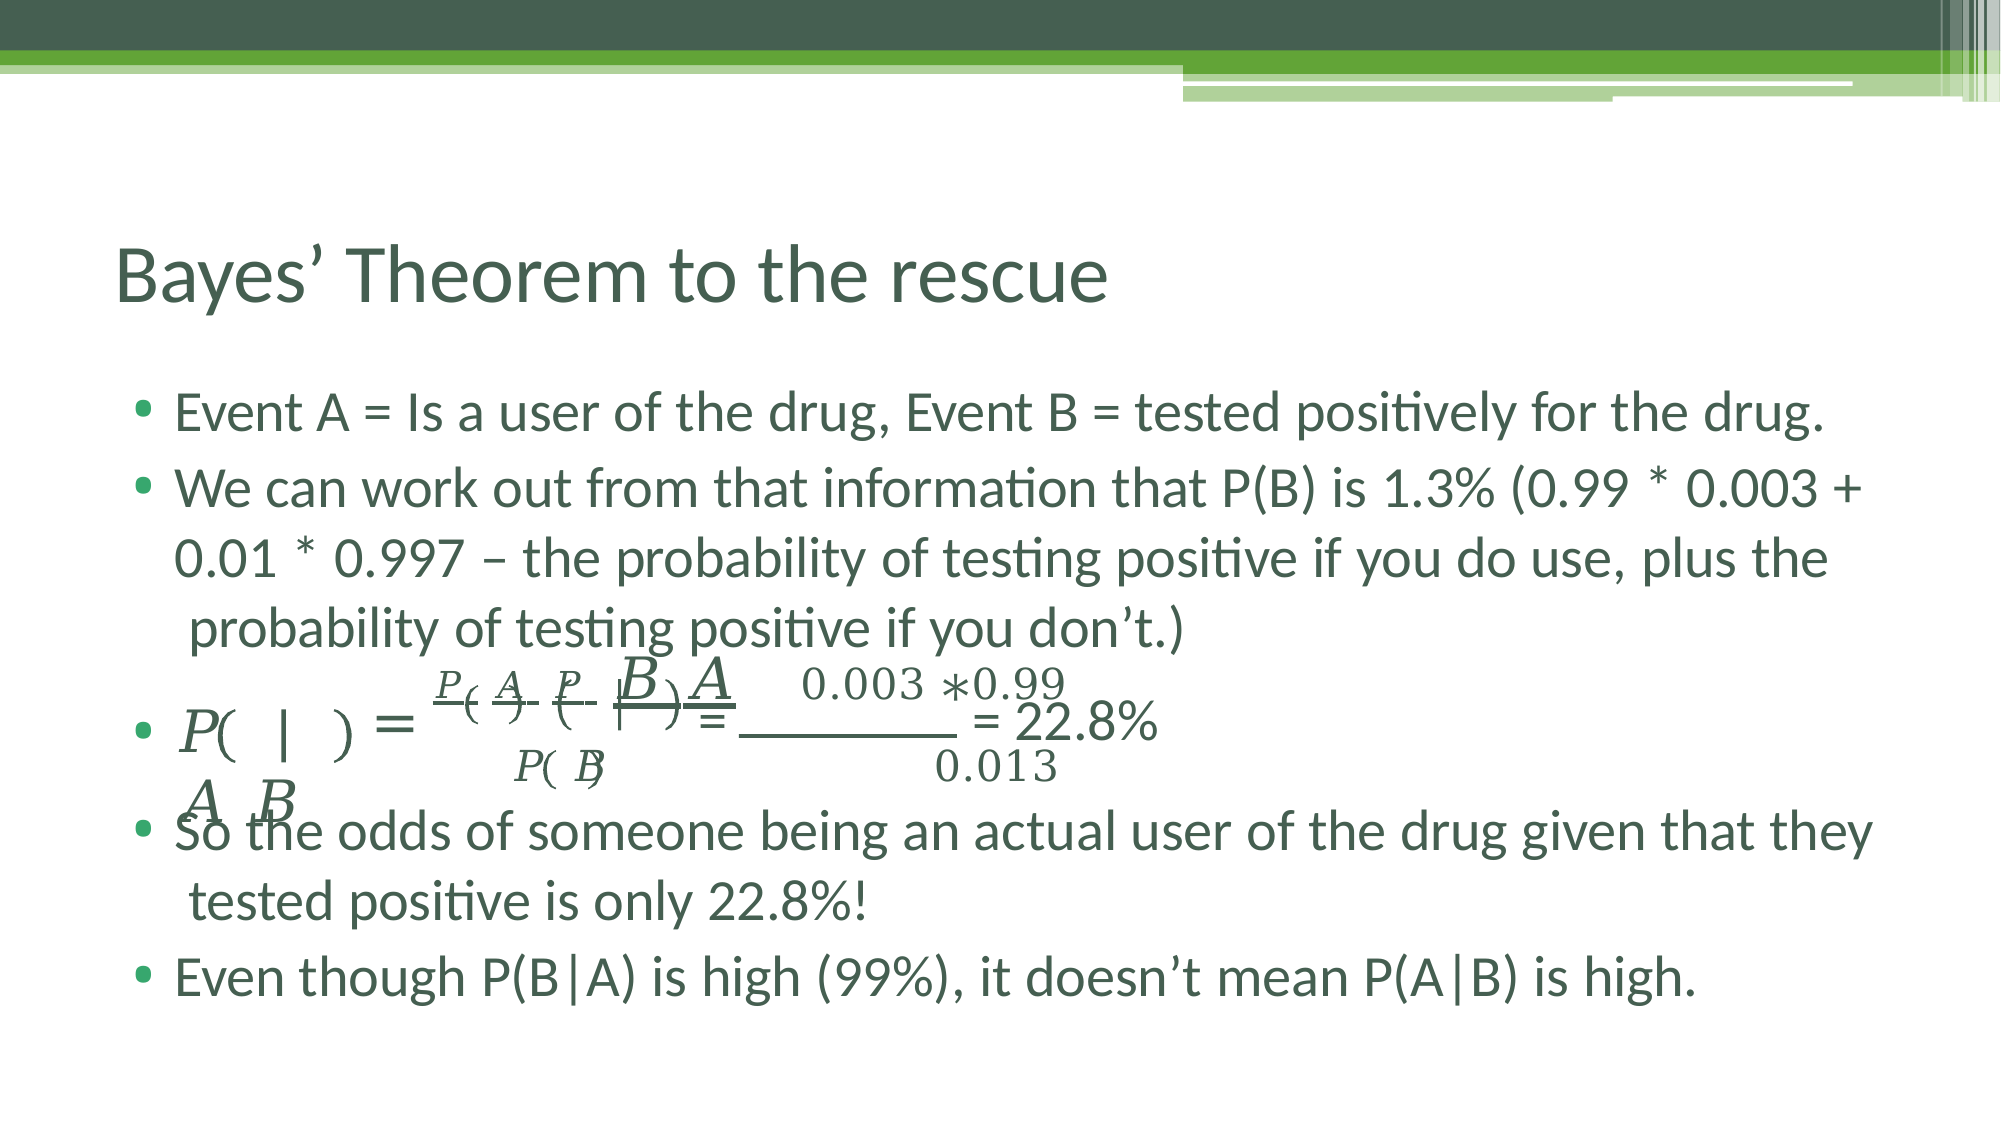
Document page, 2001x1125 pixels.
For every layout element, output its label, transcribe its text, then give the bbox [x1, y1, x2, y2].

title Bayes’ Theorem to the rescue [112, 217, 1120, 408]
list Event A = Is a user of the drug, Event B = tested positively for the drug. We can work out from that information that P(B) is 1.3% (0.99 * 0.003 + 0.01 * 0.997 – the probability of testing positive if you do use, plus the probability of testing positive if you don’t.) [124, 364, 1876, 1011]
text_box 𝑃 𝐴 𝐵 [130, 692, 333, 790]
text_box [333, 709, 352, 763]
text_box 𝑃 𝐴 𝑃 𝐵 𝐴 0.003 ∗0.99 = = = 22.8% 𝑃 𝐵 0.013 [370, 658, 1160, 790]
text_box So the odds of someone being an actual user of the drug given that they tested positive is only 22.8%! Even though P(B|A) is high (99%), it doesn’t mean P(A|B) is high. [130, 790, 1885, 1009]
